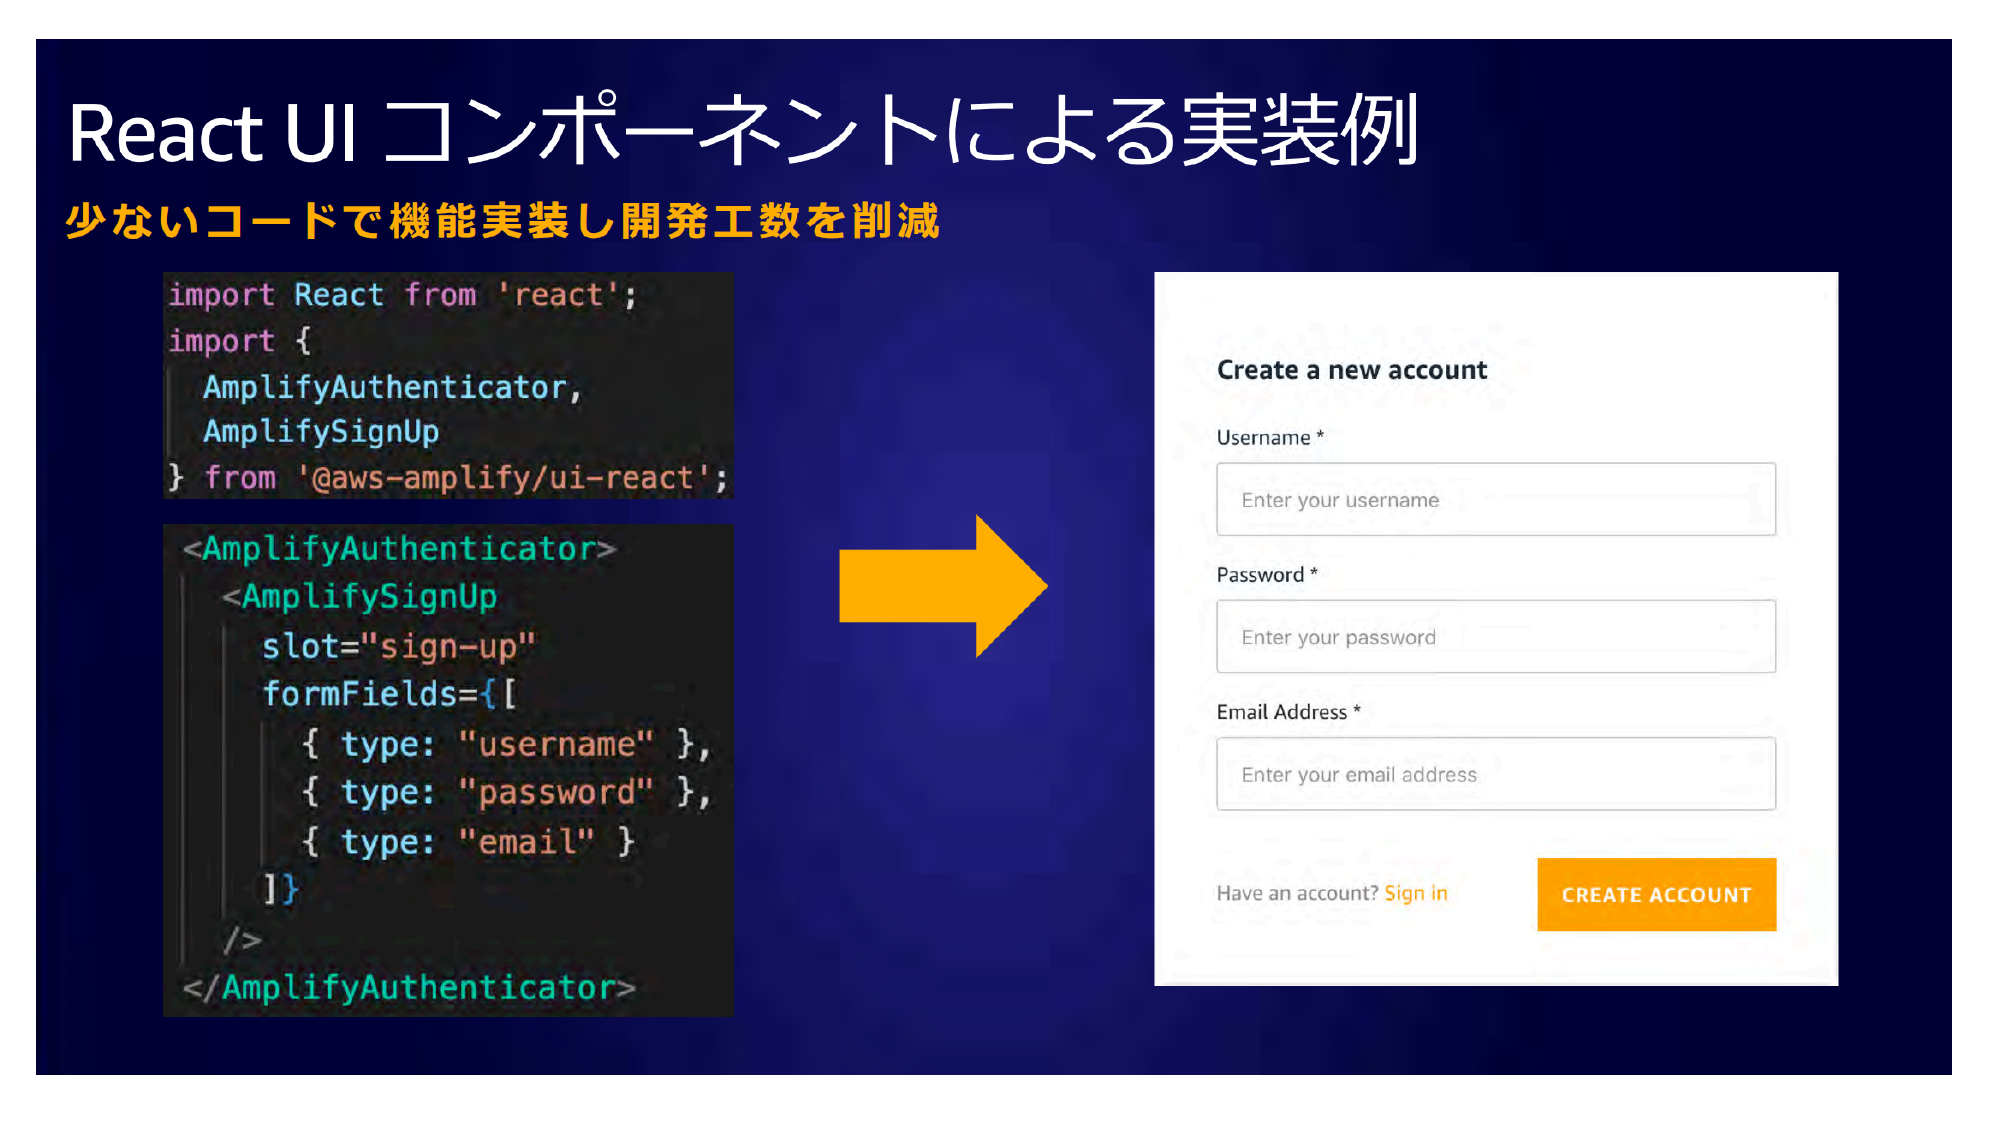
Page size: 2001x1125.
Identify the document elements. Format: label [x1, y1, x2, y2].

list [36, 39, 1952, 1075]
